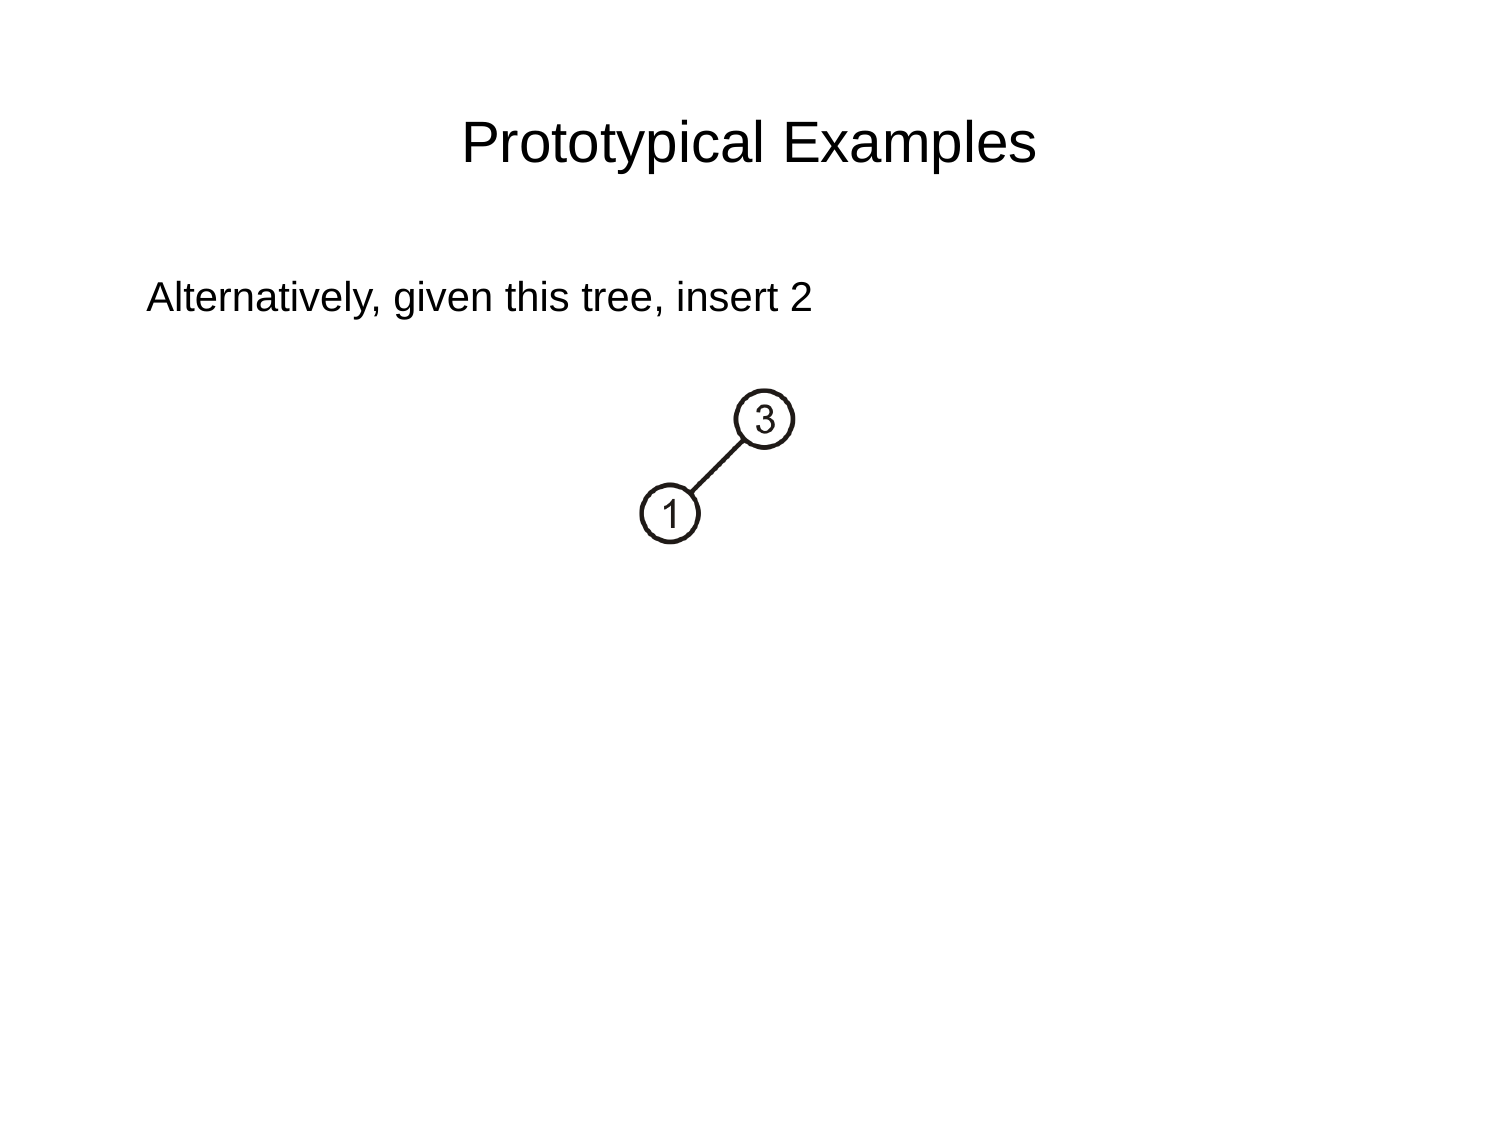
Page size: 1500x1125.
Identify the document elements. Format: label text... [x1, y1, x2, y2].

picture [632, 381, 897, 646]
list Alternatively, given this tree, insert 2 [74, 262, 1426, 1006]
title Prototypical Examples [74, 44, 1426, 233]
